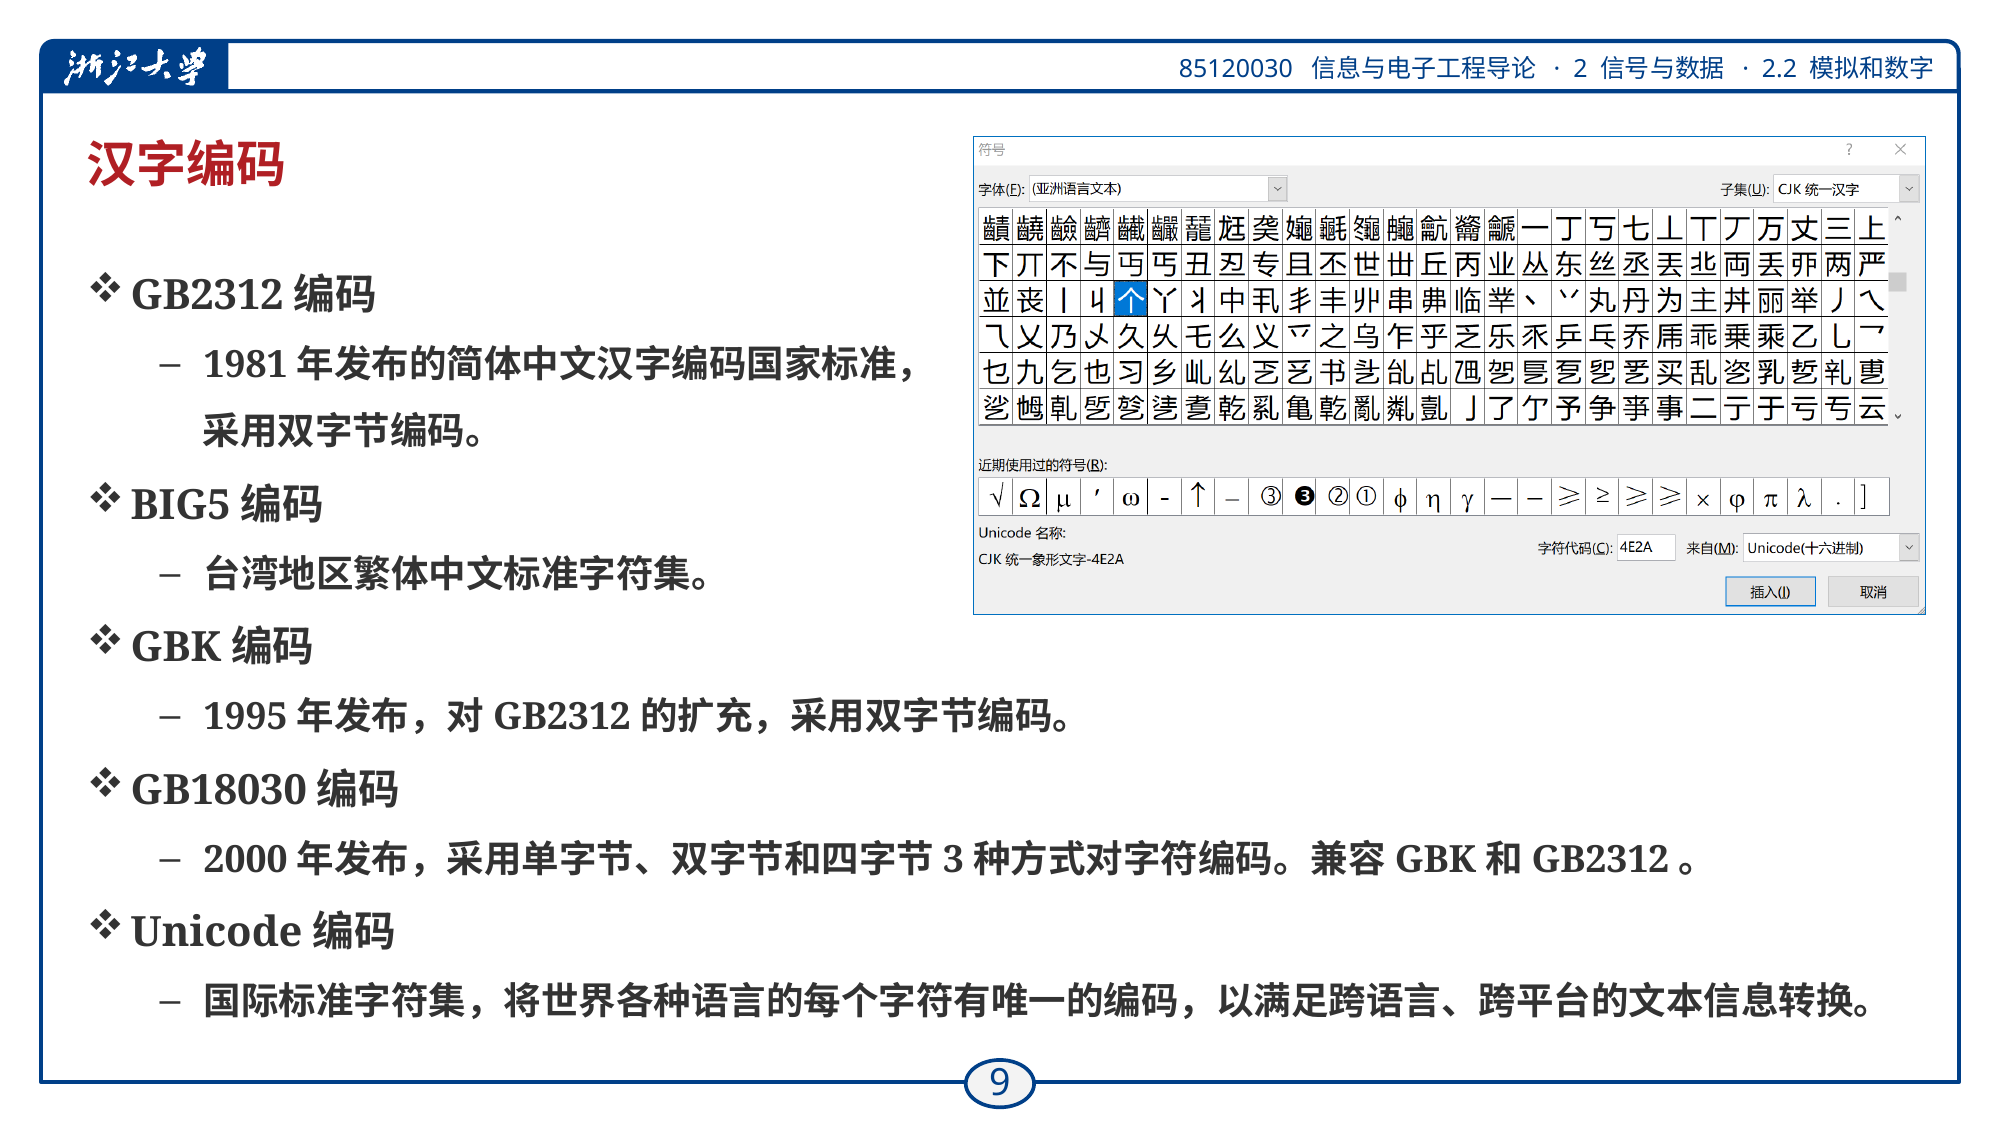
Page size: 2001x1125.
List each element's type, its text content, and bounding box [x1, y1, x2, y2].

picture [973, 136, 1926, 615]
title 汉字编码 [72, 125, 1926, 198]
list GB2312编码 1981年发布的简体中文汉字编码国家标准， 采用双字节编码。 BIG5编码 台湾地区繁体中文标准字符集。 GBK编码 1995年发布，对GB2312的扩充，采用双字节编码。 GB18030编码 2000年发布，采用单字节、双字节和四字节3种方式对字符编码。兼容GBK和GB2312。 Unicode编码 国际标准字符集，将世界各种语言的每个字符有唯一的编码，以满足跨语言、跨平台的文本信息转换。 [72, 235, 1926, 1045]
picture [55, 39, 215, 91]
